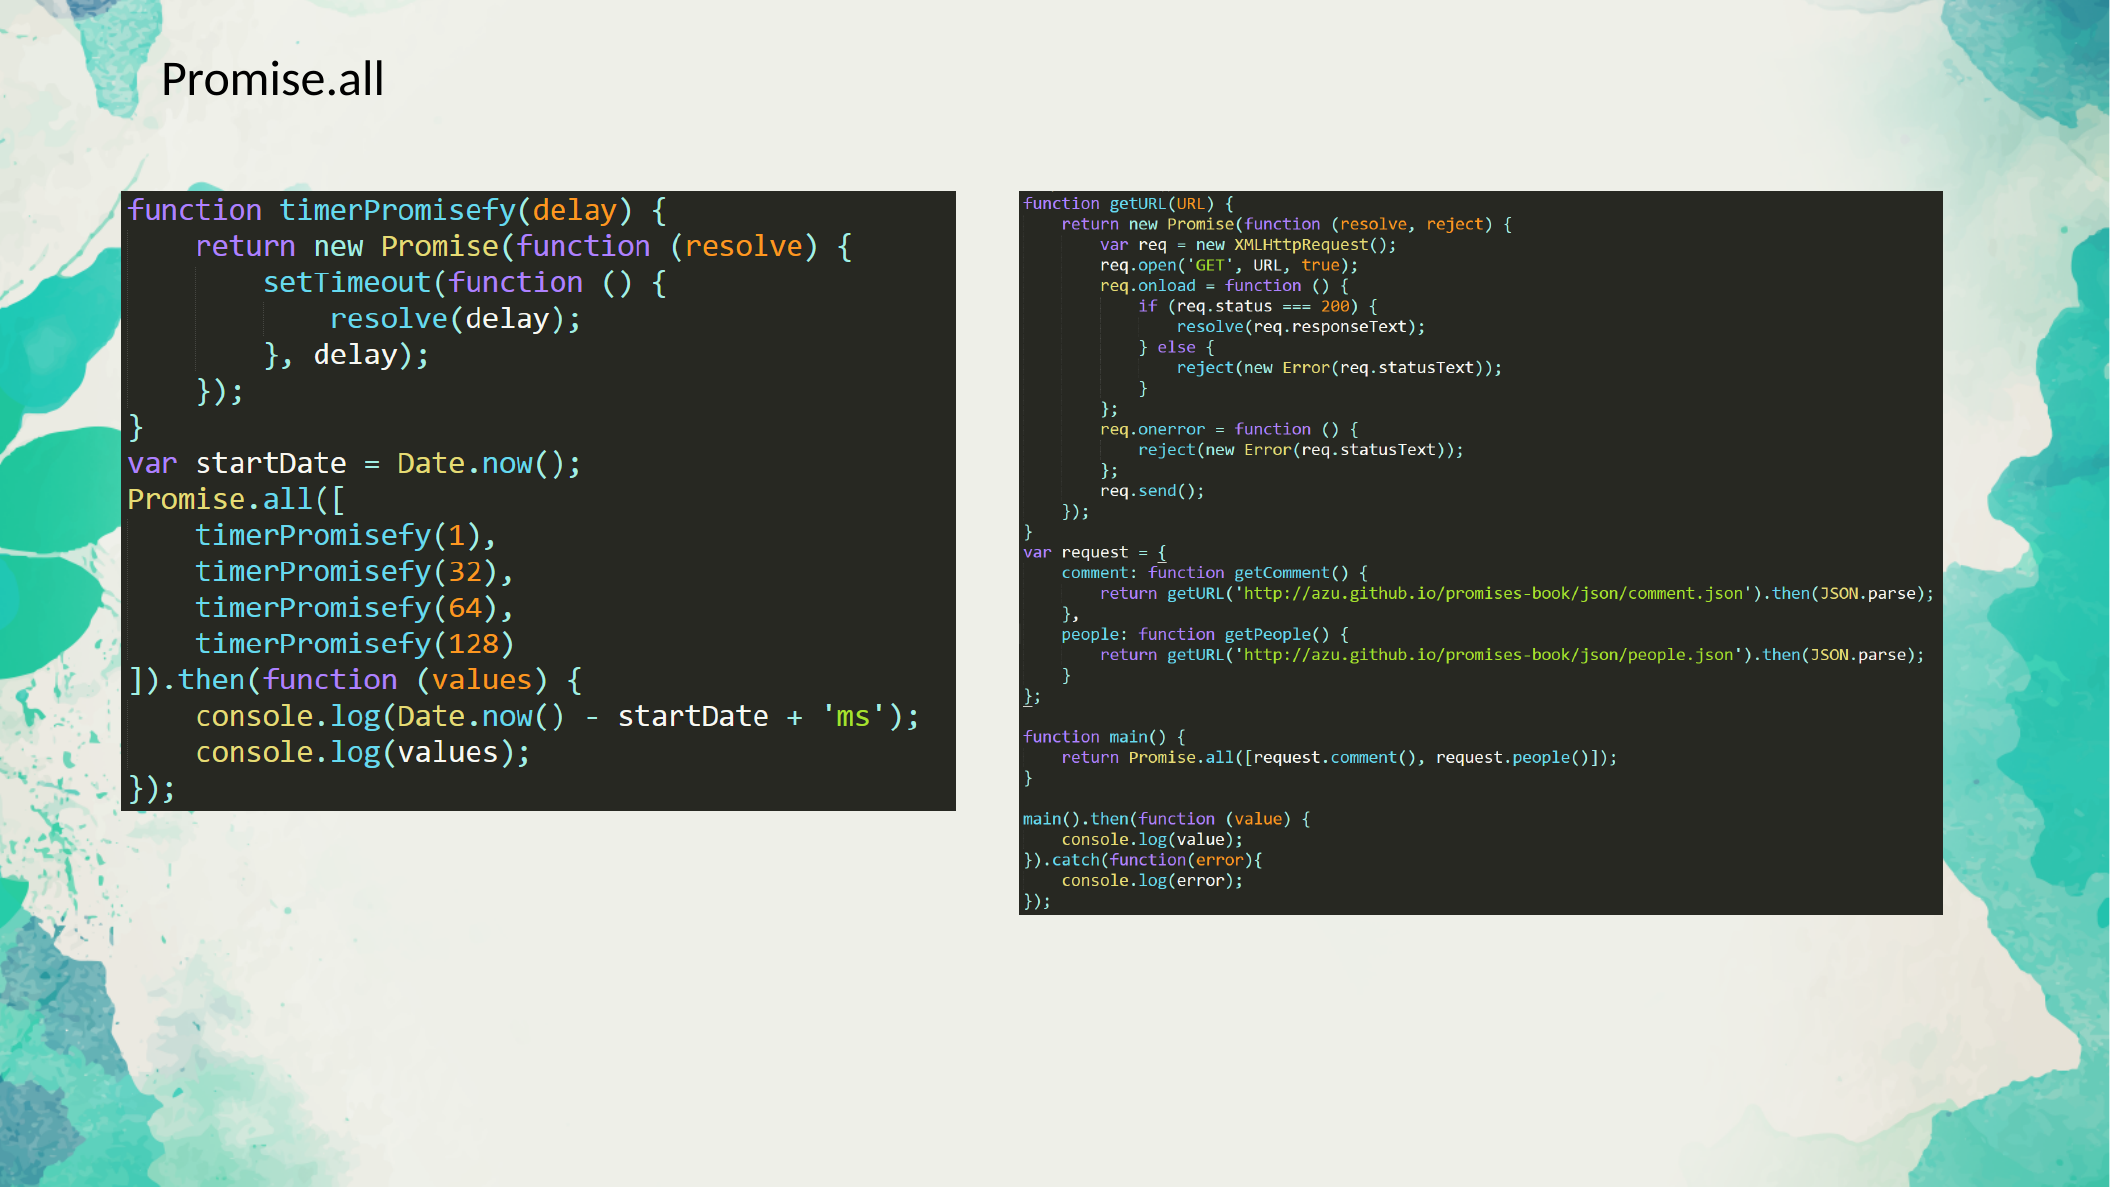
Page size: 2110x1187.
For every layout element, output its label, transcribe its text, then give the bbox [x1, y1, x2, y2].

text_box Promise.all [146, 37, 401, 113]
picture [0, 0, 2110, 1187]
